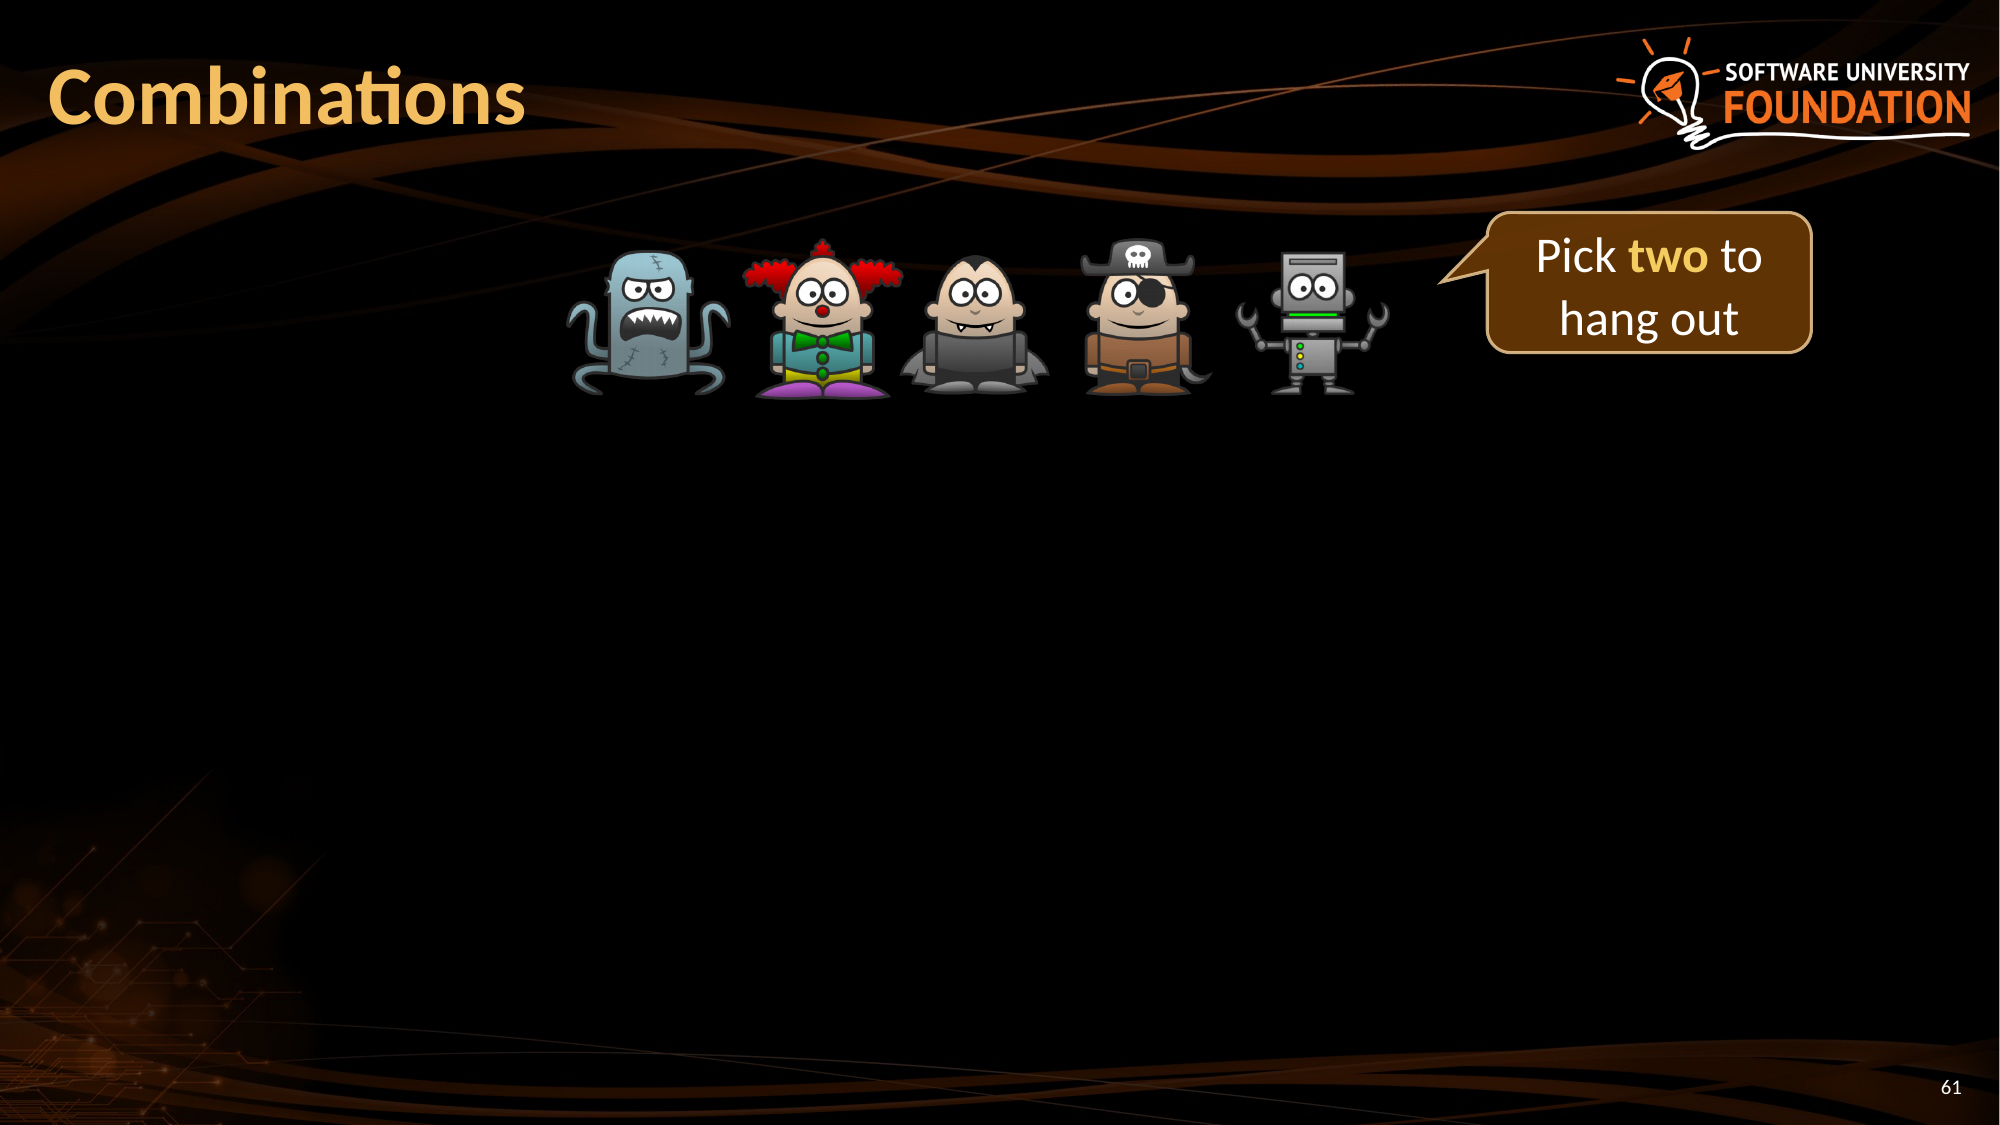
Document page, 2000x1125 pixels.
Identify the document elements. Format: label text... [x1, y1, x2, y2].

text_box Pick two to hang out [1438, 211, 1813, 354]
slide_number 61 [1897, 1070, 1968, 1103]
title Combinations [30, 6, 1602, 189]
picture [0, 0, 2000, 1125]
